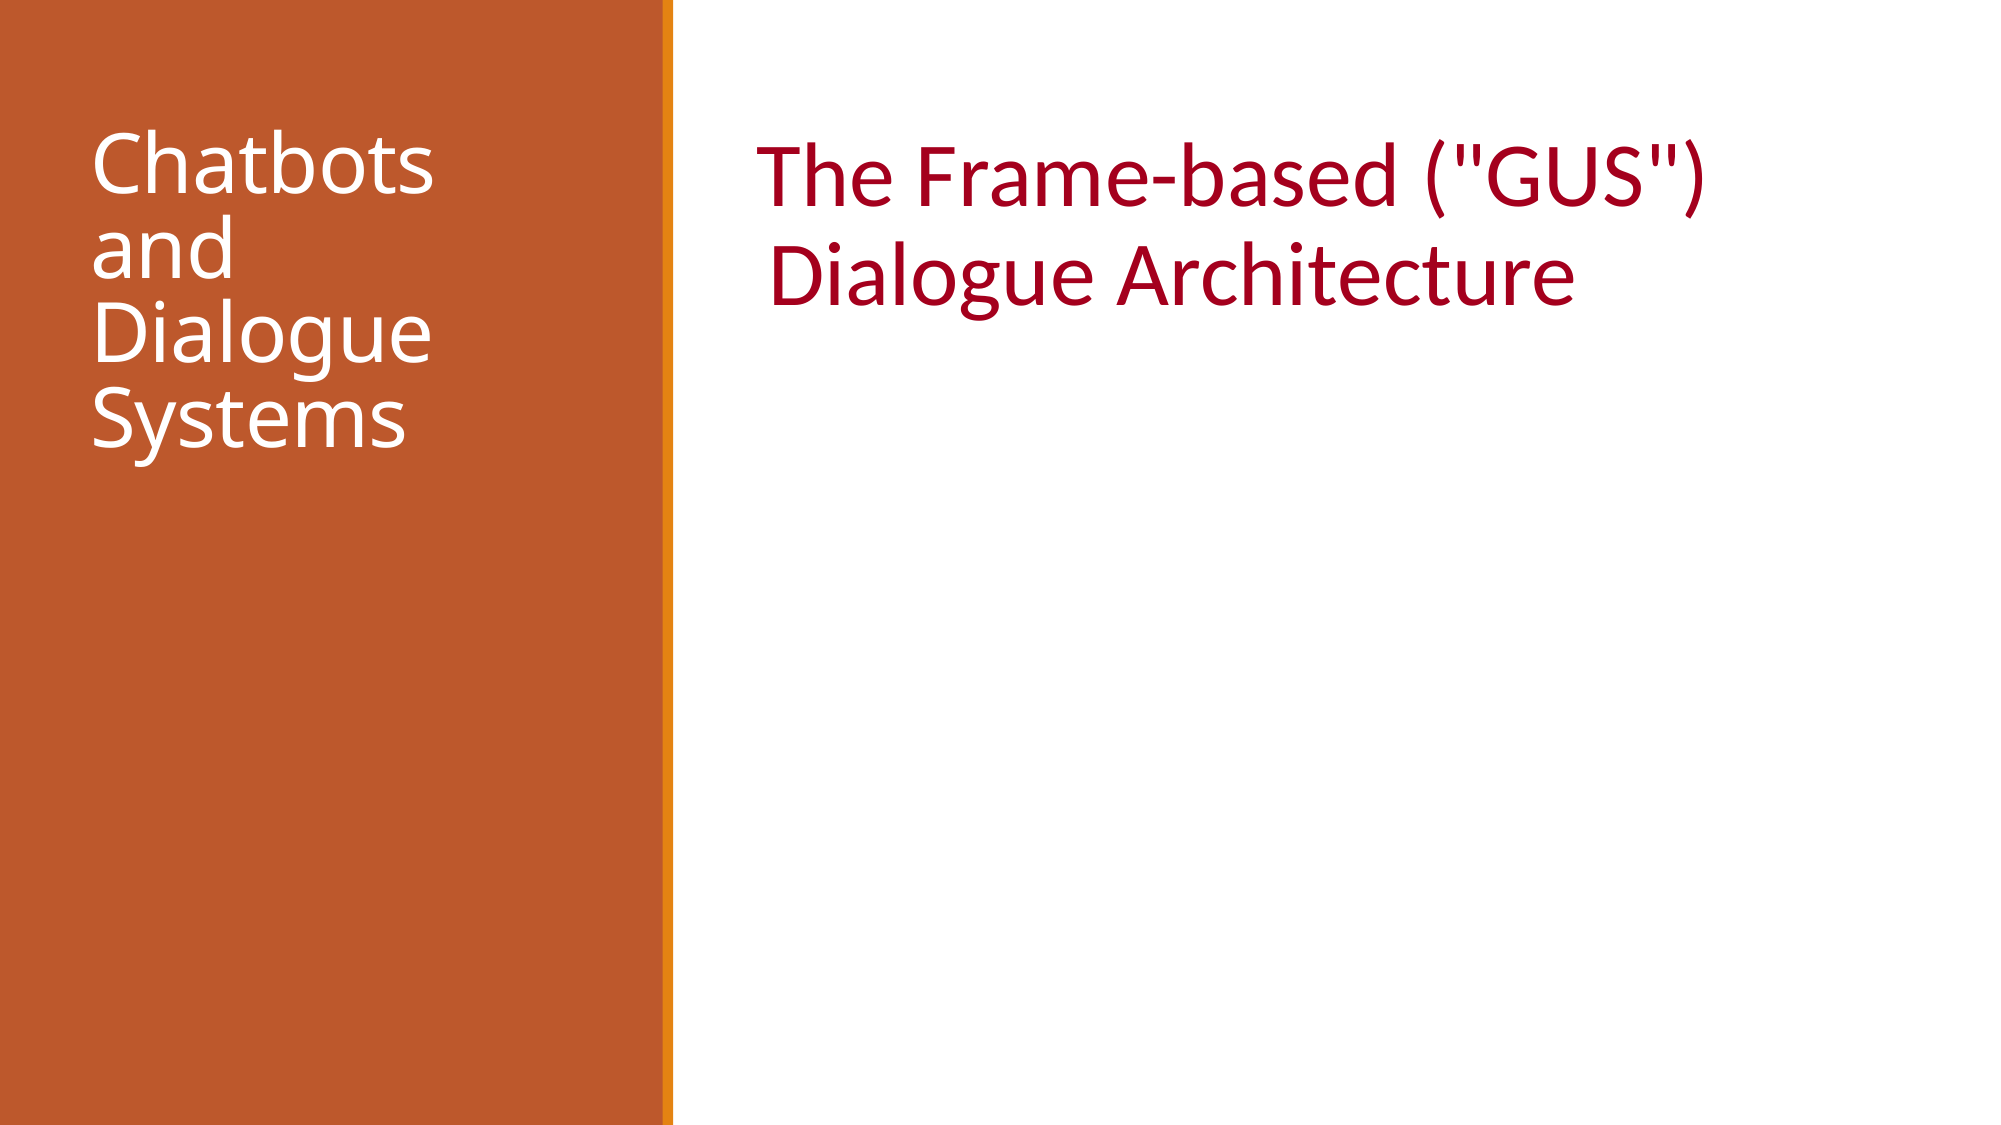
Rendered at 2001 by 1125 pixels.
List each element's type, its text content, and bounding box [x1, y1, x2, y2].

list The Frame-based ("GUS") Dialogue Architecture [756, 120, 1853, 983]
title Chatbots and Dialogue Systems [75, 97, 600, 473]
